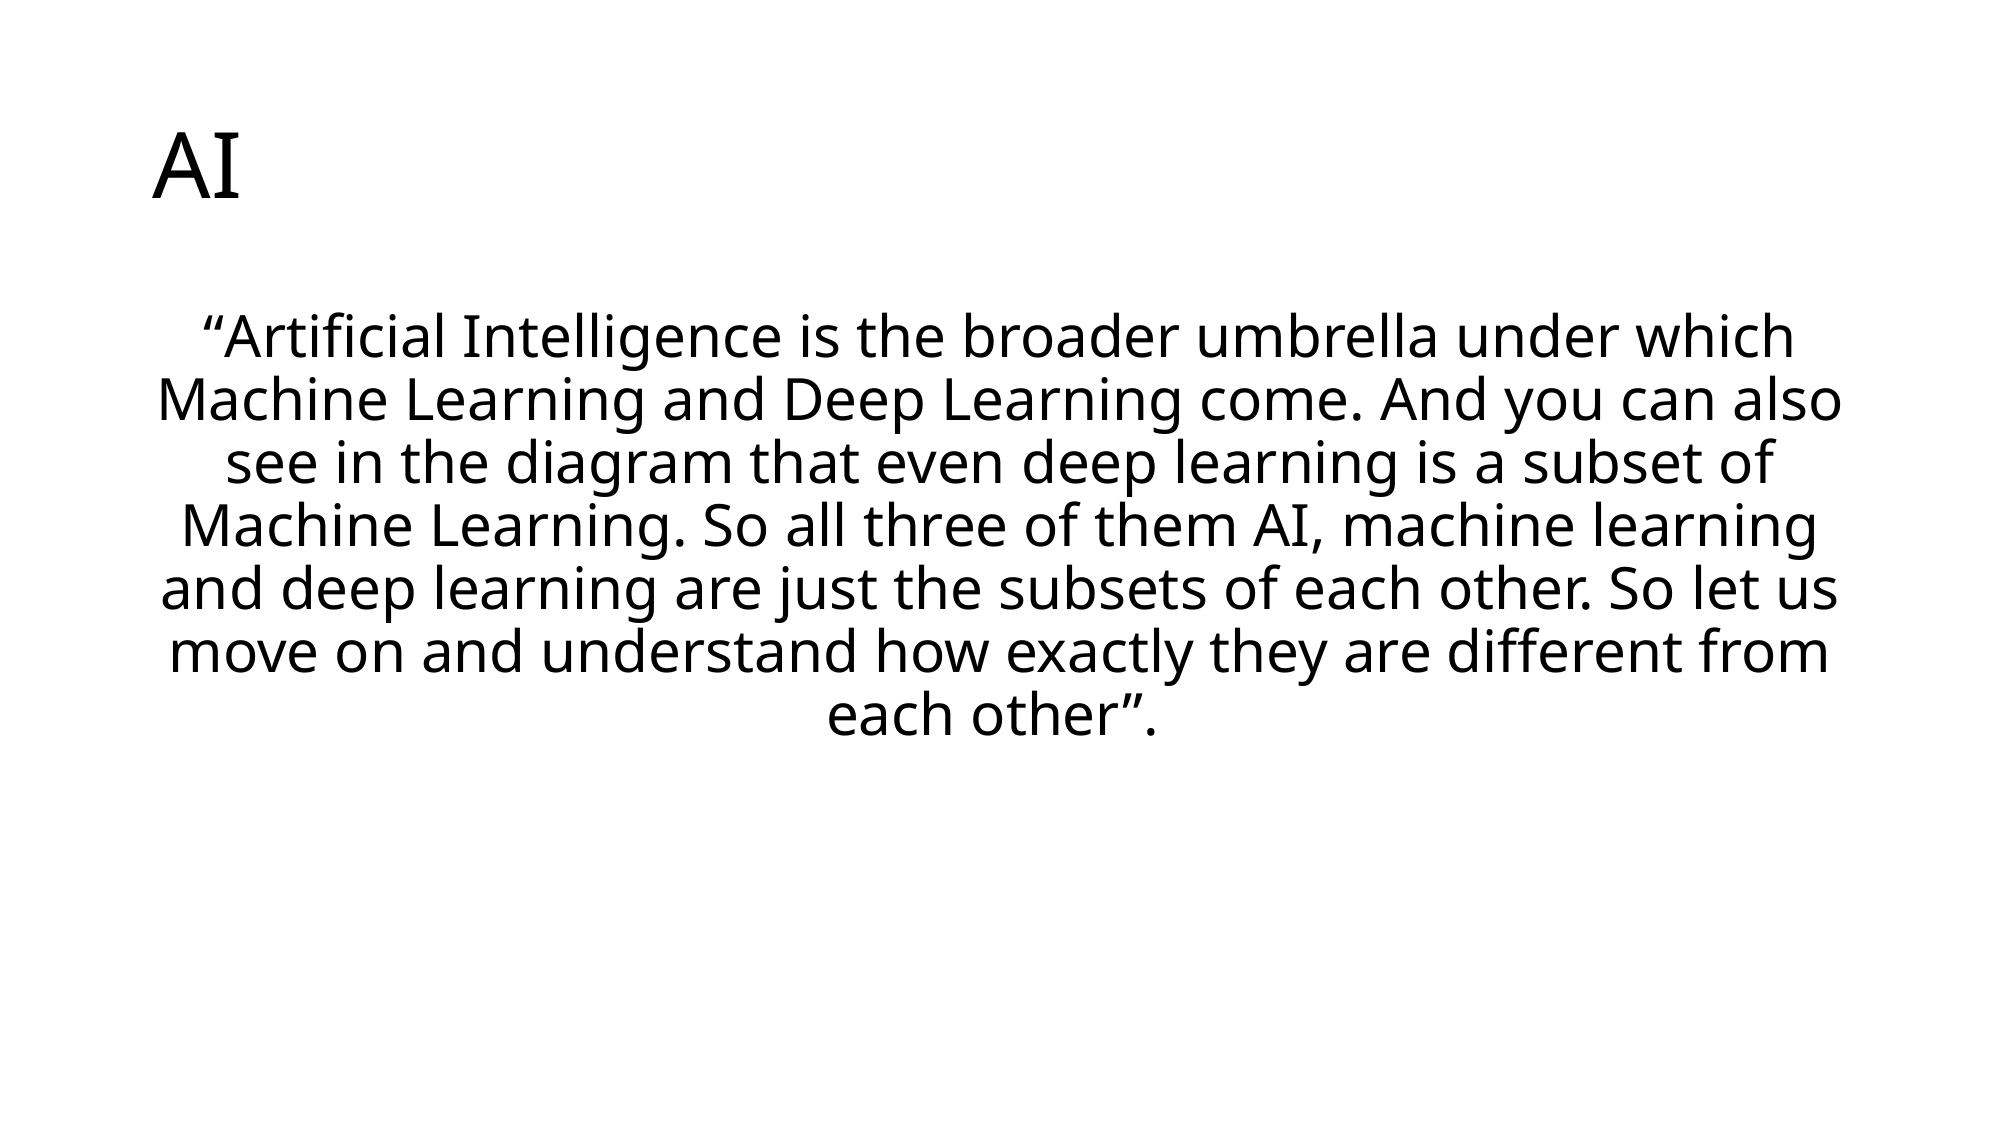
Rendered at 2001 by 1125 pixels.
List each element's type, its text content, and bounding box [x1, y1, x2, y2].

list “Artificial Intelligence is the broader umbrella under which Machine Learning and Deep Learning come. And you can also see in the diagram that even deep learning is a subset of Machine Learning. So all three of them AI, machine learning and deep learning are just the subsets of each other. So let us move on and understand how exactly they are different from each other”. [137, 299, 1863, 1014]
title AI [137, 59, 1863, 278]
